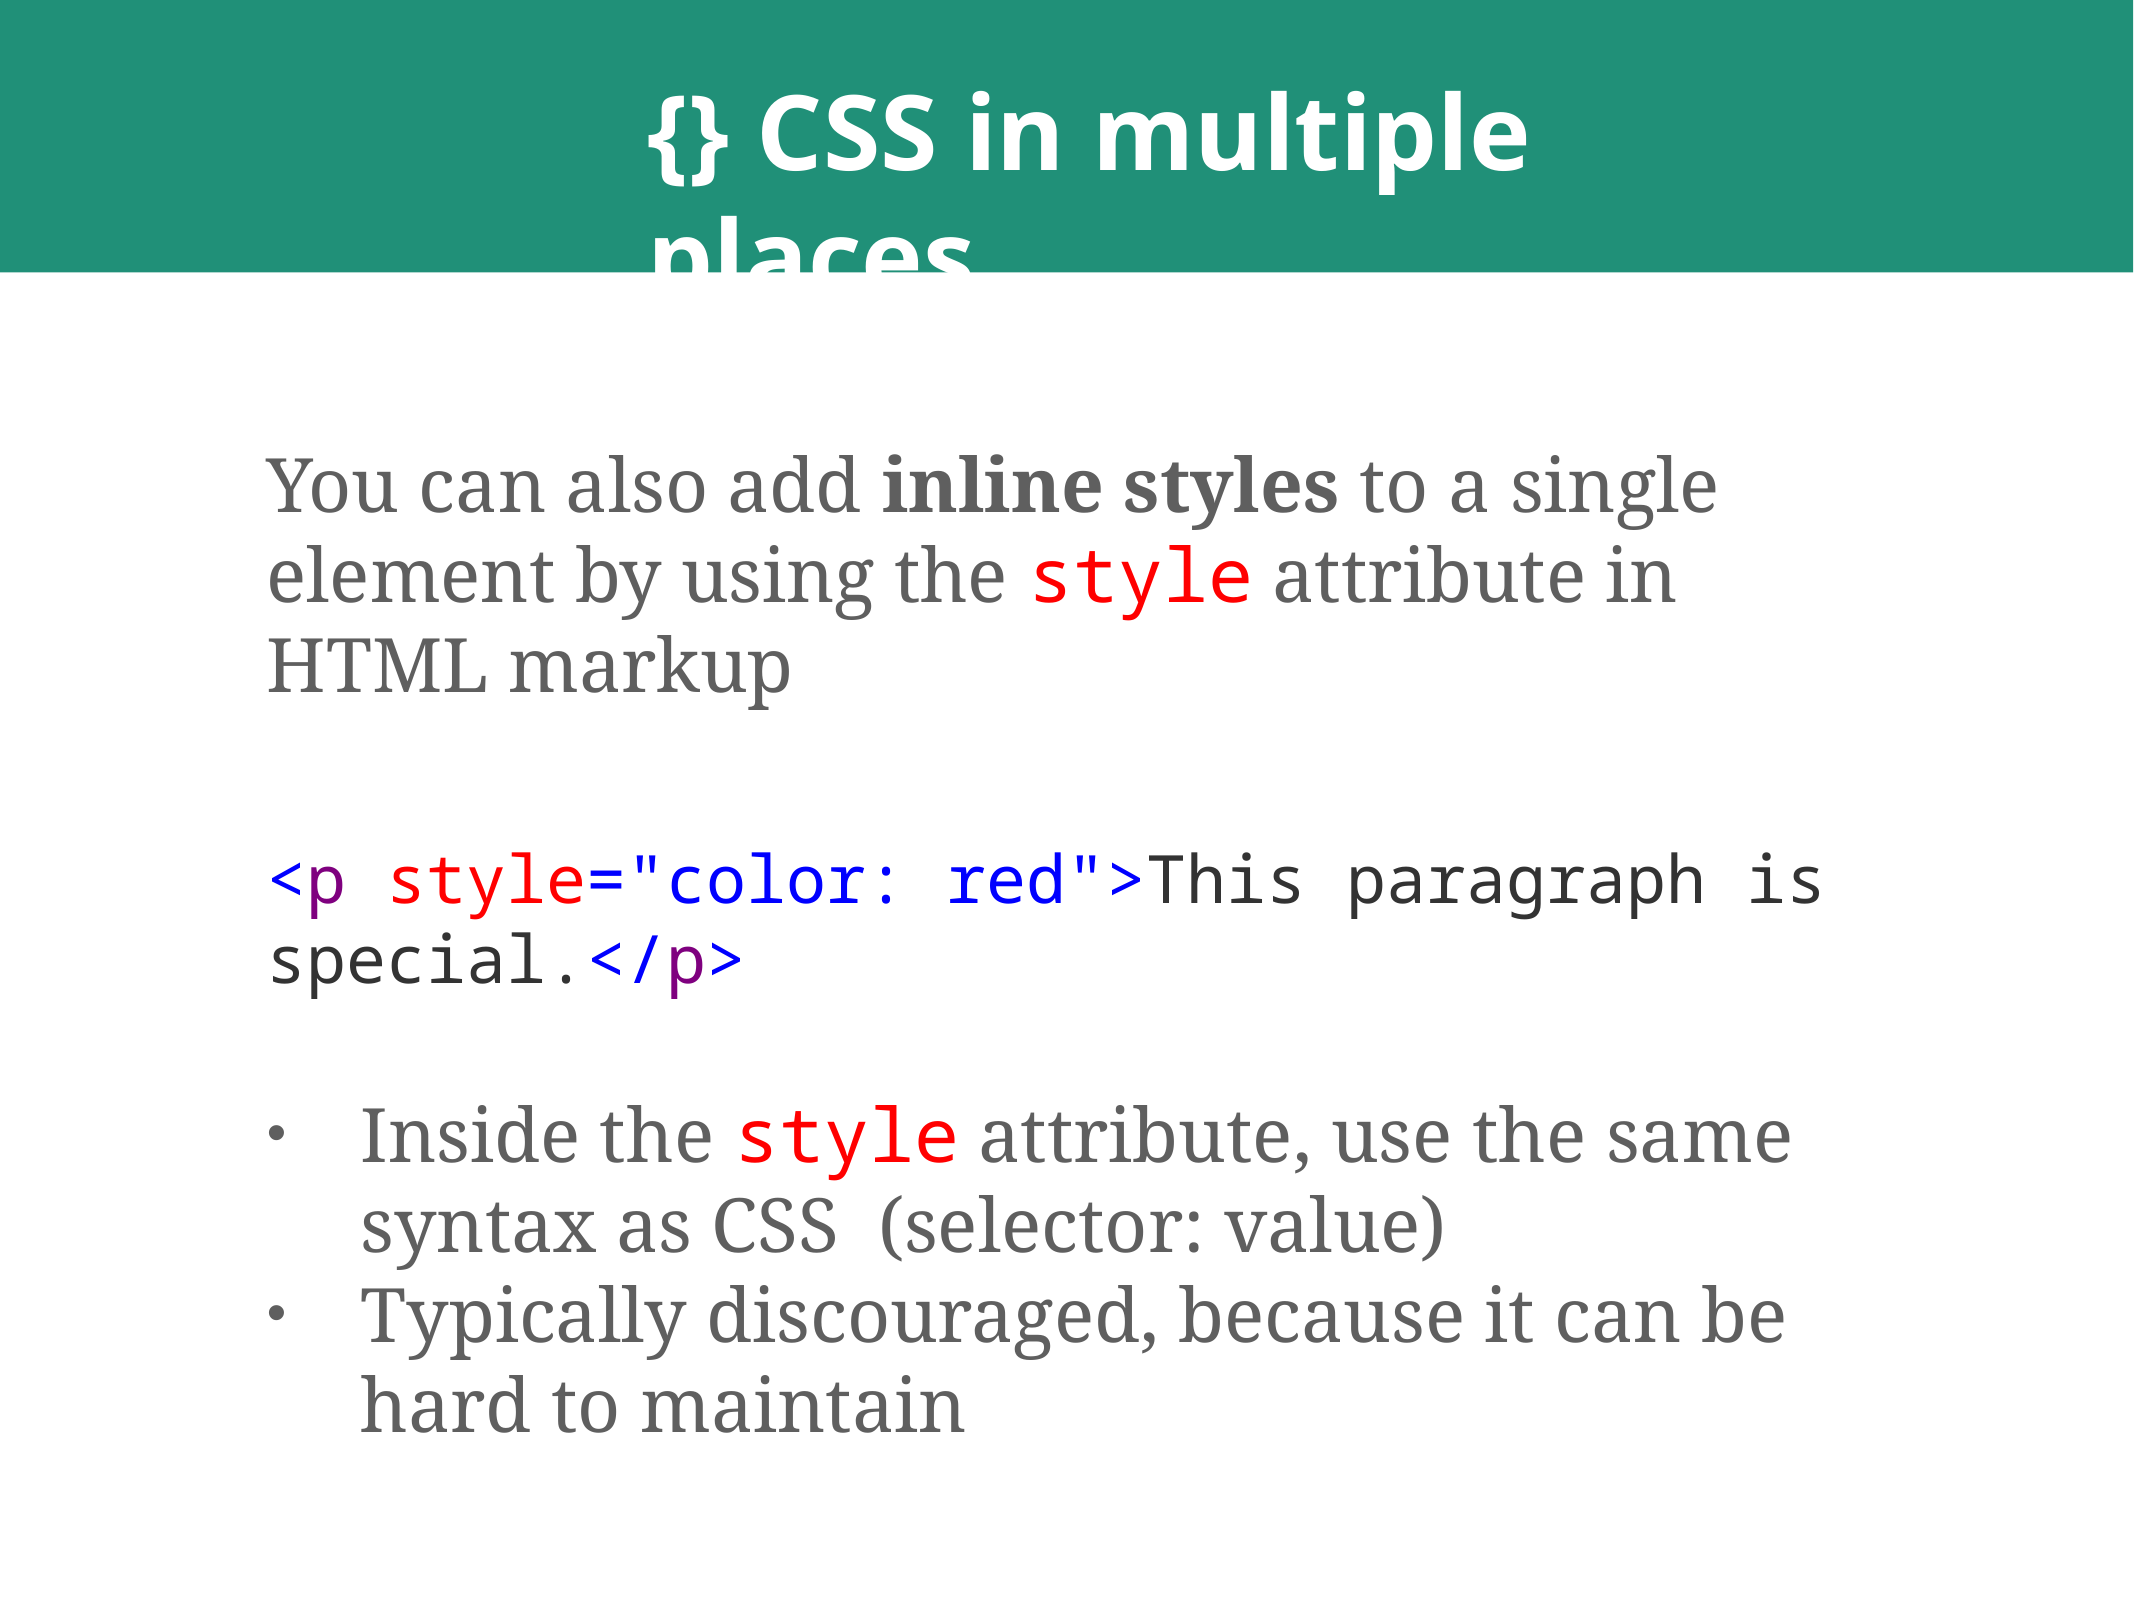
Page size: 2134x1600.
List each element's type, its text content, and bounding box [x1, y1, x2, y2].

text_box You can also add inline styles to a single element by using the style attribute in HTML markup <p style="color: red">This paragraph is special.</p> Inside the style attribute, use the same syntax as CSS (selector: value) Typically discouraged, because it can be hard to maintain [264, 437, 1865, 1448]
title {} CSS in multiple places [645, 66, 1605, 334]
